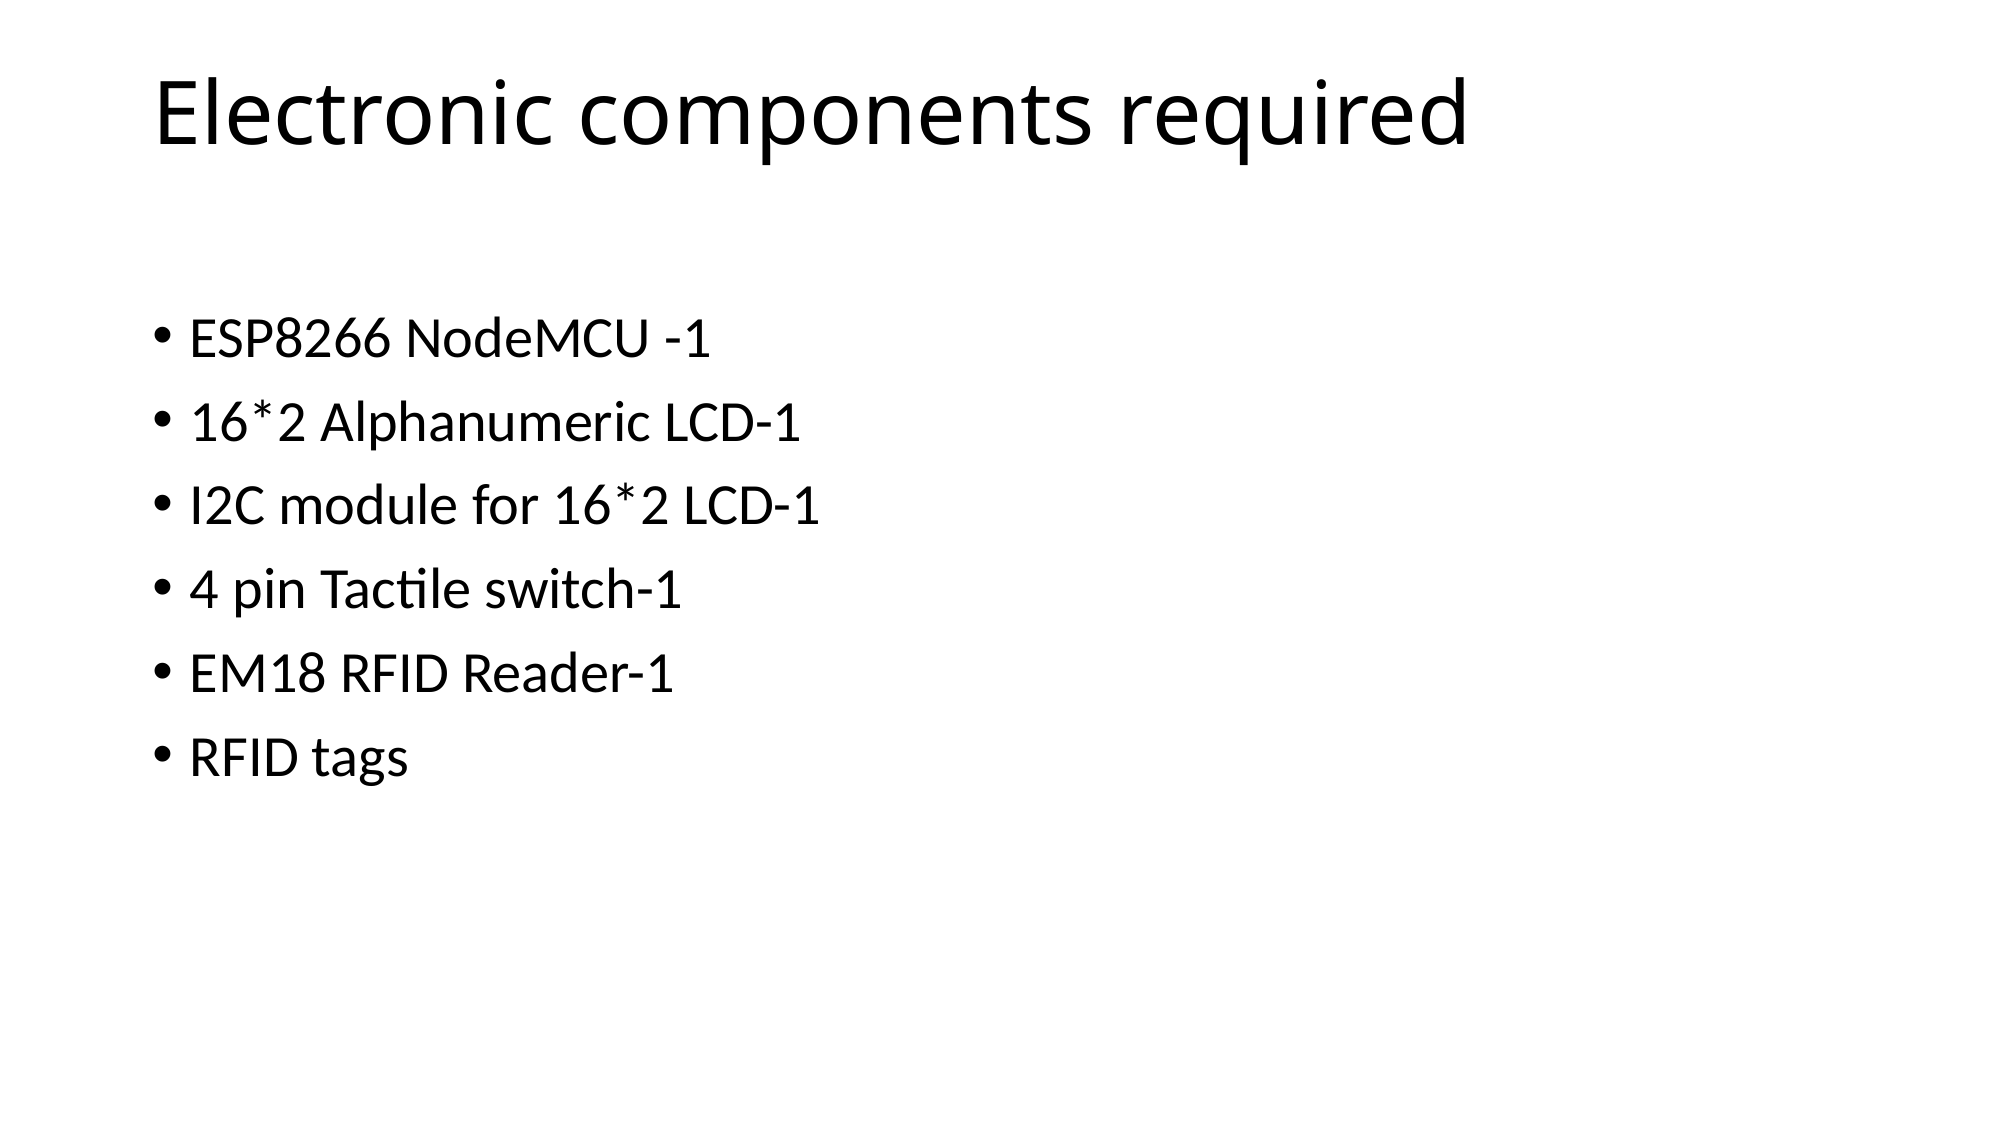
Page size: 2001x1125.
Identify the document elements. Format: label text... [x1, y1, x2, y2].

title Electronic components required [137, 59, 1863, 278]
list ESP8266 NodeMCU -1 16*2 Alphanumeric LCD-1 I2C module for 16*2 LCD-1 4 pin Tactile switch-1 EM18 RFID Reader-1 RFID tags [137, 299, 1863, 1014]
